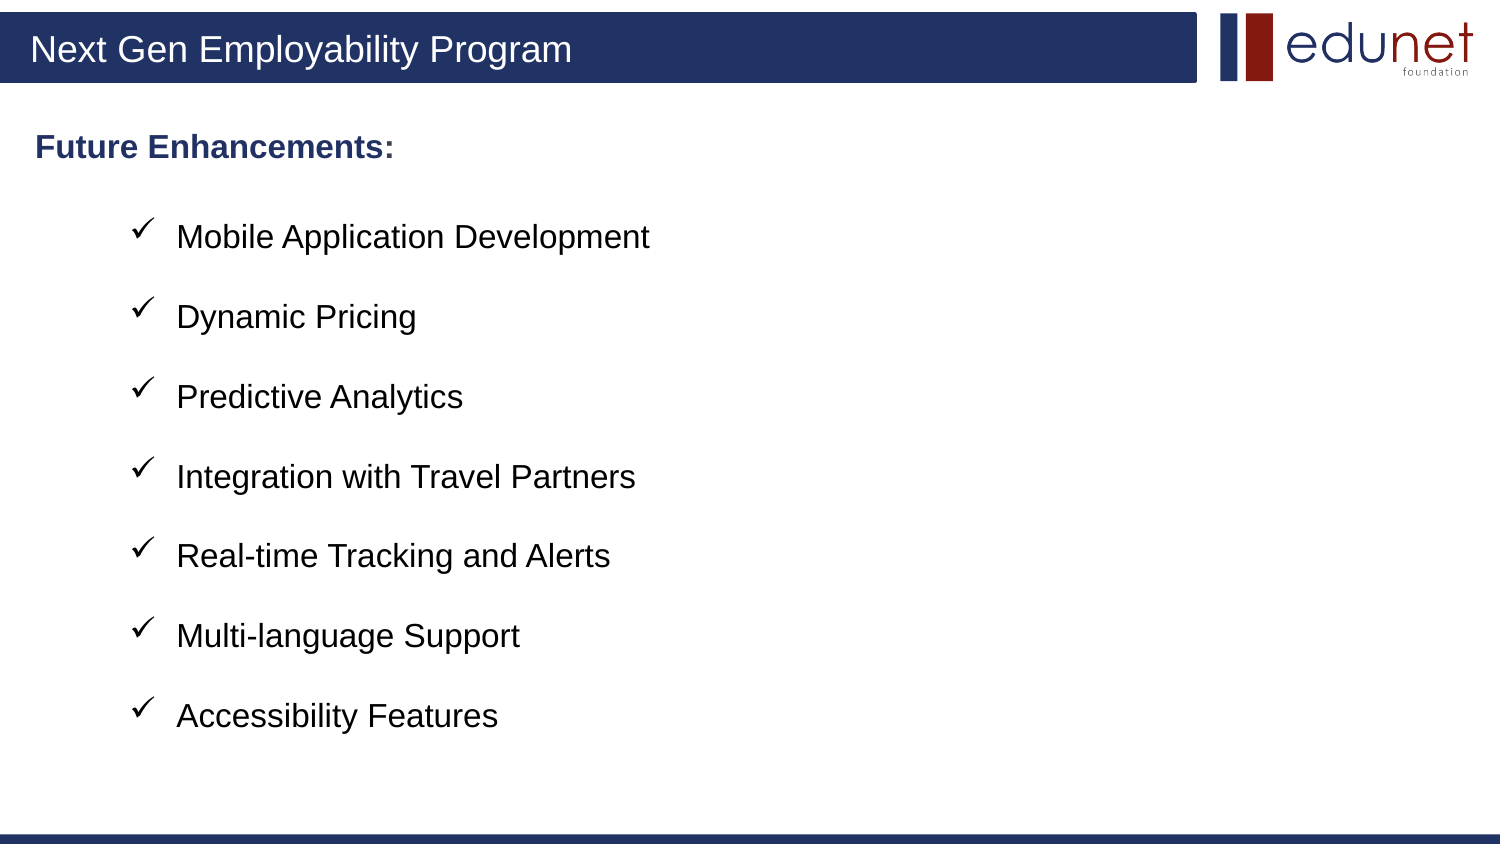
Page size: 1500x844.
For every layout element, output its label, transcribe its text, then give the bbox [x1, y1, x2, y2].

title Future Enhancements: [35, 118, 1417, 208]
text_box Mobile Application Development Dynamic Pricing Predictive Analytics Integration with Travel Partners Real-time Tracking and Alerts Multi-language Support Accessibility Features [114, 207, 1167, 742]
picture [1279, 14, 1482, 83]
